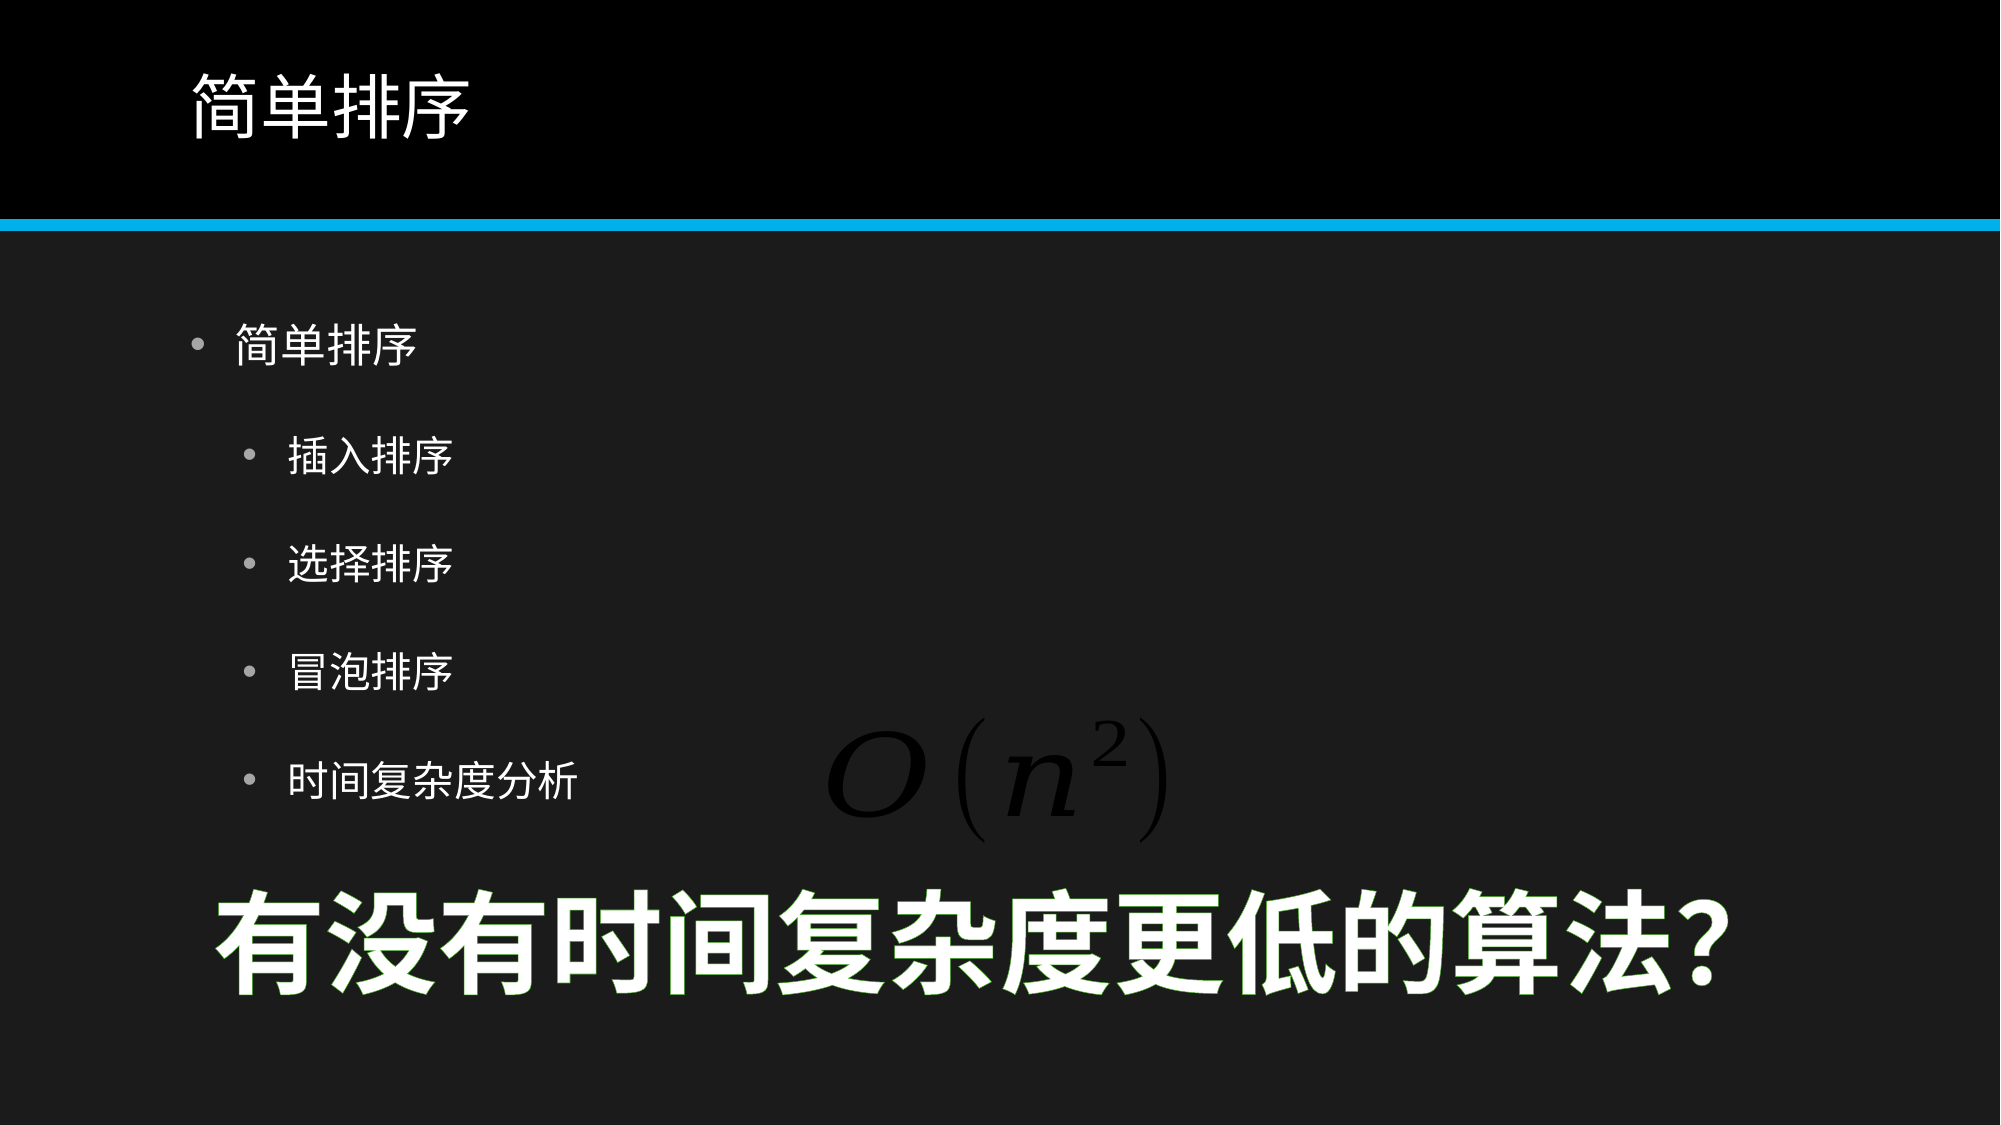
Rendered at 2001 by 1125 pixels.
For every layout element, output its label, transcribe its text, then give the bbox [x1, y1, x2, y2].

title 简单排序 [174, 20, 1825, 201]
text_box 有没有时间复杂度更低的算法？ [197, 864, 1803, 1015]
list 简单排序 插入排序 选择排序 冒泡排序 时间复杂度分析 [174, 281, 1825, 1013]
